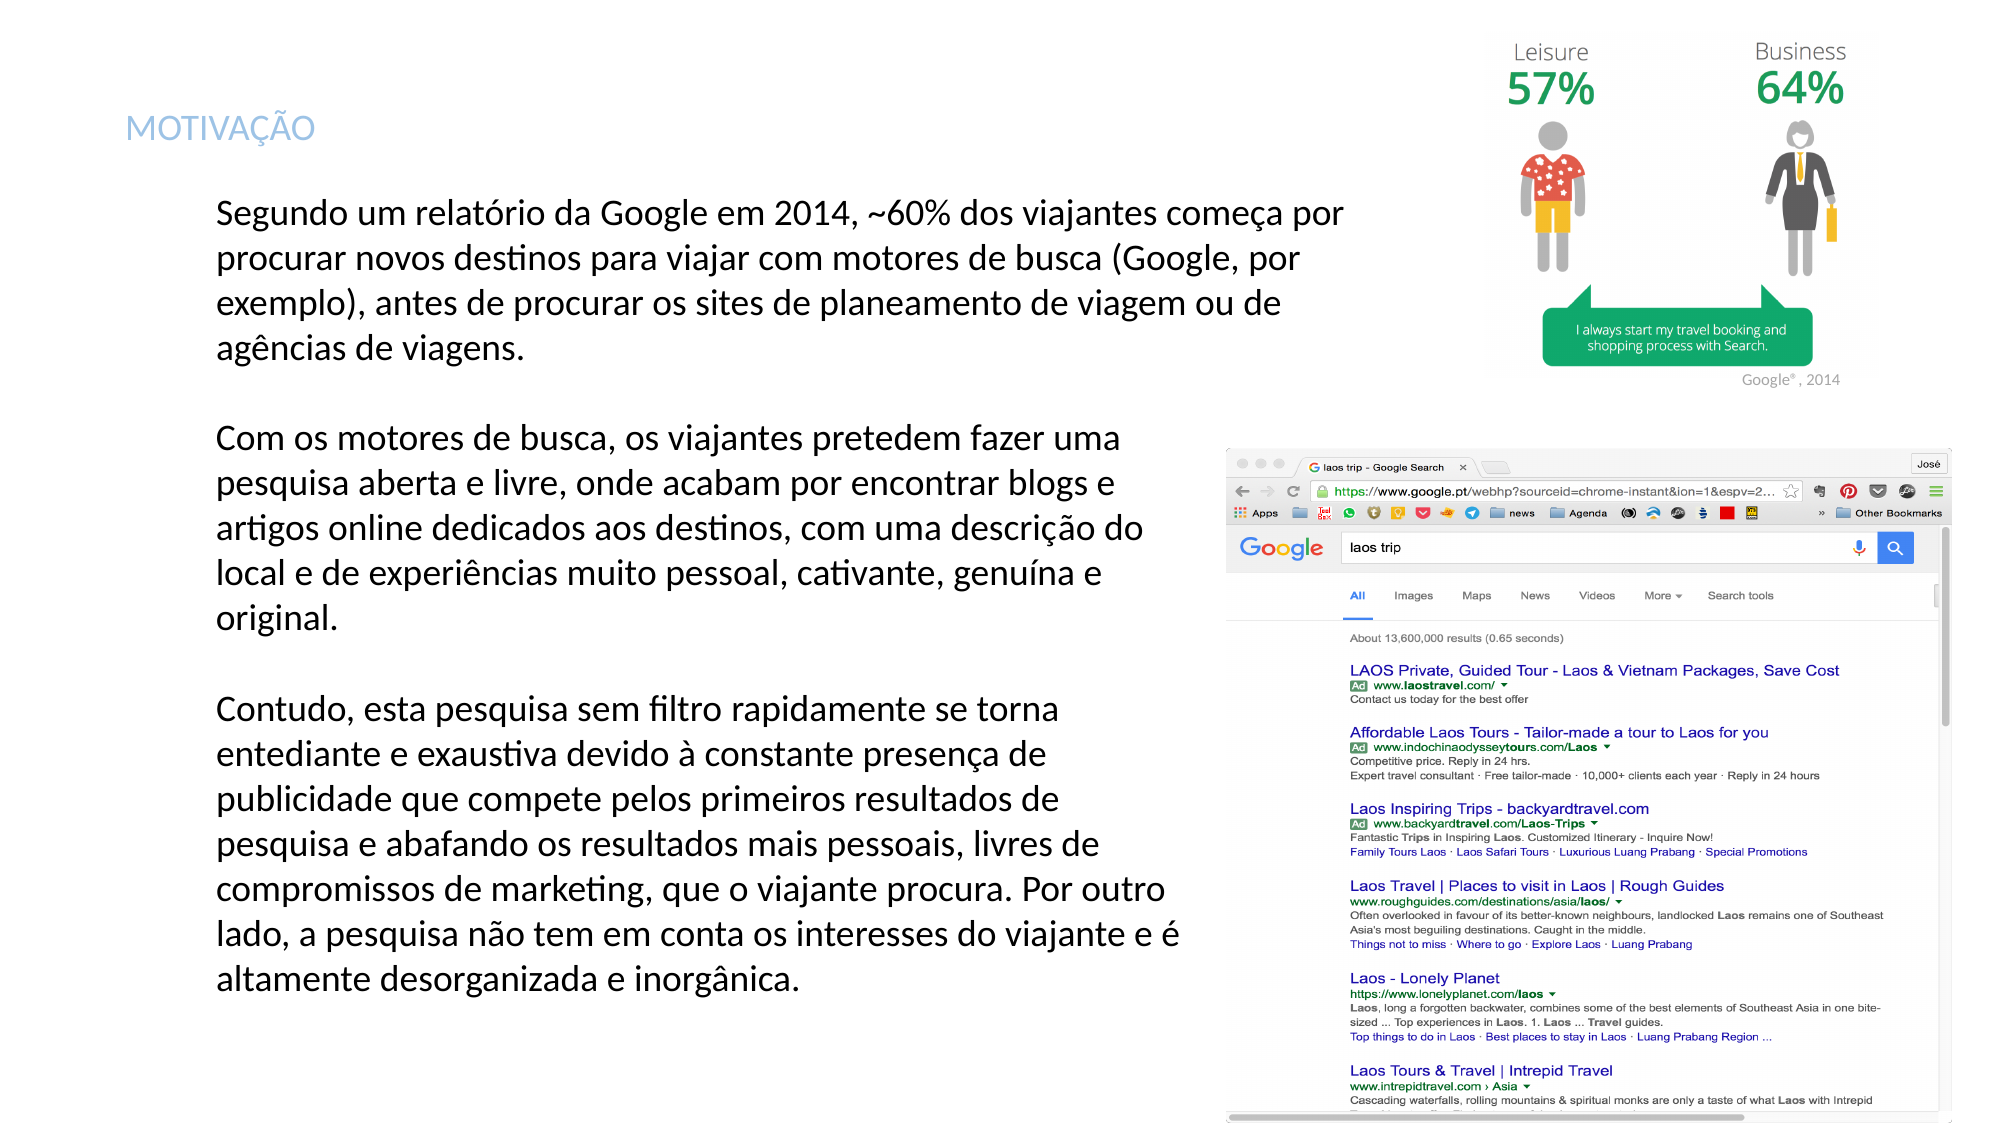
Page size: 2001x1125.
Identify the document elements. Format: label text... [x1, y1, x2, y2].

text_box Com os motores de busca, os viajantes pretedem fazer uma pesquisa aberta e livre, onde acabam por encontrar blogs e artigos online dedicados aos destinos, com uma descrição do local e de experiências muito pessoal, cativante, genuína e original. [201, 405, 1166, 646]
text_box Contudo, esta pesquisa sem filtro rapidamente se torna entediante e exaustiva devido à constante presença de publicidade que compete pelos primeiros resultados de pesquisa e abafando os resultados mais pessoais, livres de compromissos de marketing, que o viajante procura. Por outro lado, a pesquisa não tem em conta os interesses do viajante e é altamente desorganizada e inorgânica. [201, 676, 1213, 1007]
text_box Segundo um relatório da Google em 2014, ~60% dos viajantes começa por procurar novos destinos para viajar com motores de busca (Google, por exemplo), antes de procurar os sites de planeamento de viagem ou de agências de viagens. [201, 180, 1423, 376]
picture [1226, 448, 1952, 1123]
text_box MOTIVAÇÃO [110, 95, 331, 155]
picture [1484, 31, 1879, 378]
text_box Google®, 2014 [1727, 378, 1856, 397]
